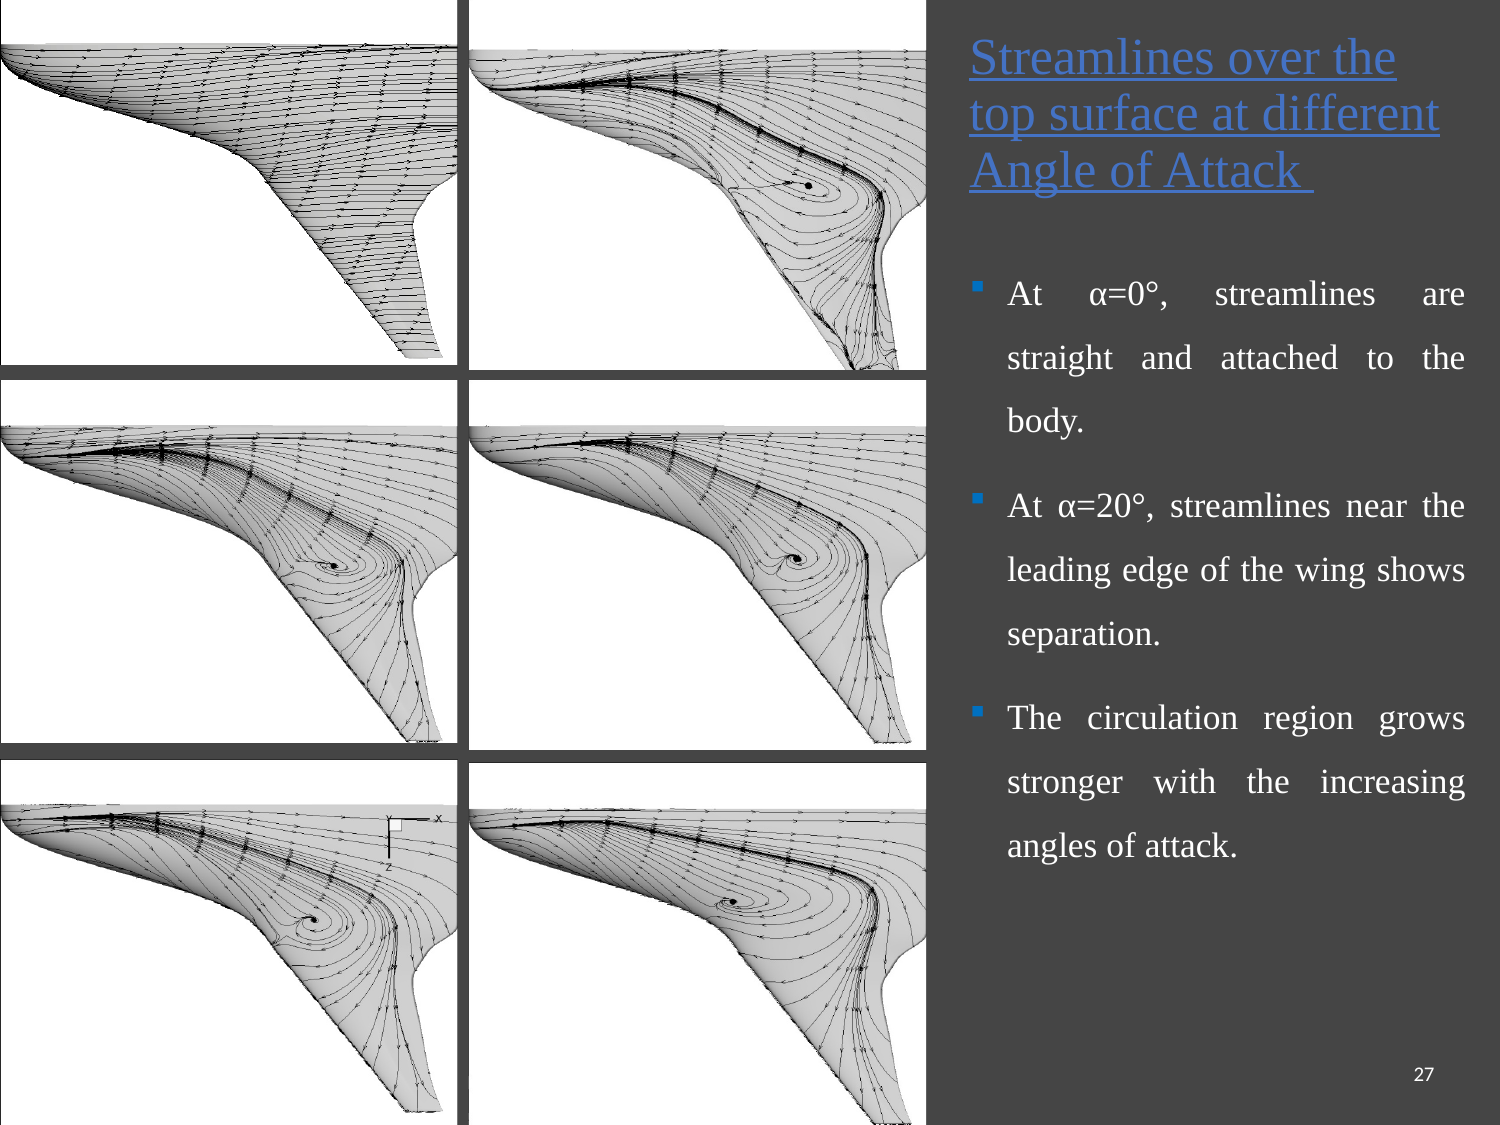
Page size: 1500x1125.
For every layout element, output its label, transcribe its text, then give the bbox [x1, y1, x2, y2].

list At α=0°, streamlines are straight and attached to the body. At α=20°, streamlines near the leading edge of the wing shows separation. The circulation region grows stronger with the increasing angles of attack. [954, 241, 1481, 882]
picture [0, 0, 458, 365]
slide_number 27 [1379, 1042, 1450, 1103]
picture [0, 379, 458, 743]
title Streamlines over the top surface at different Angle of Attack [954, 22, 1481, 206]
picture [468, 0, 927, 370]
picture [0, 759, 458, 1125]
picture [468, 762, 927, 1125]
picture [468, 379, 927, 750]
